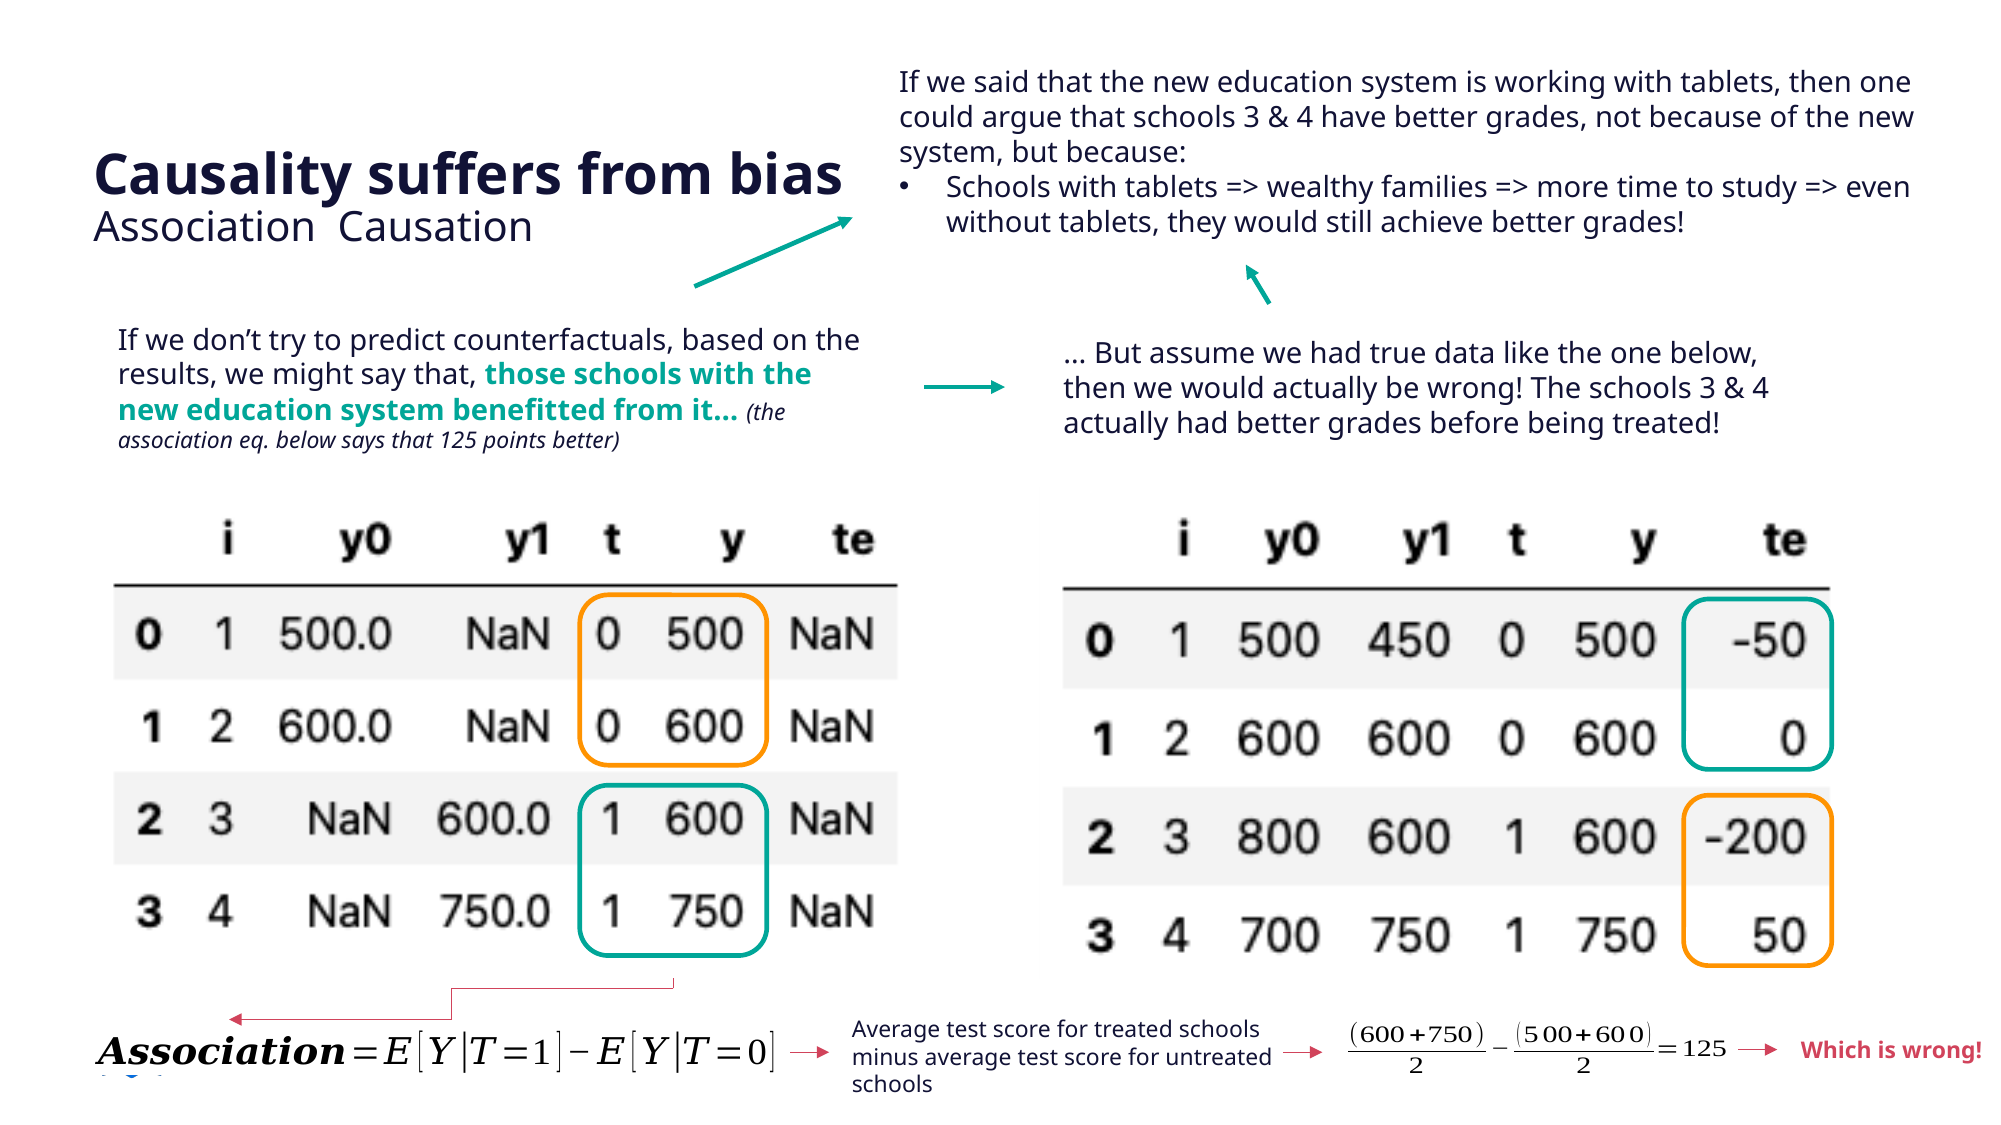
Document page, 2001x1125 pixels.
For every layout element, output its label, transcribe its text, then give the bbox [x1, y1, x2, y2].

text_box … But assume we had true data like the one below, then we would actually be wrong! The schools 3 & 4 actually had better grades before being treated! [1037, 285, 1849, 487]
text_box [229, 978, 674, 1020]
picture [1038, 487, 1848, 979]
picture [97, 1075, 166, 1082]
text_box If we said that the new education system is working with tablets, then one could argue that schools 3 & 4 have better grades, not because of the new system, but because: Schools with tablets => wealthy families => more time to study => even without tablets, they would still achieve better grades! [873, 45, 1968, 249]
text_box If we don’t try to predict counterfactuals, based on the results, we might say that, those schools with the new education system benefitted from it… (the association eq. below says that 125 points better) [92, 285, 903, 487]
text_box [1245, 264, 1270, 304]
text_box Which is wrong! [1782, 1025, 2000, 1074]
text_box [694, 217, 853, 287]
picture [93, 487, 920, 966]
text_box Average test score for treated schools minus average test score for untreated schools [833, 1032, 1308, 1080]
list Causality suffers from bias [93, 132, 873, 199]
